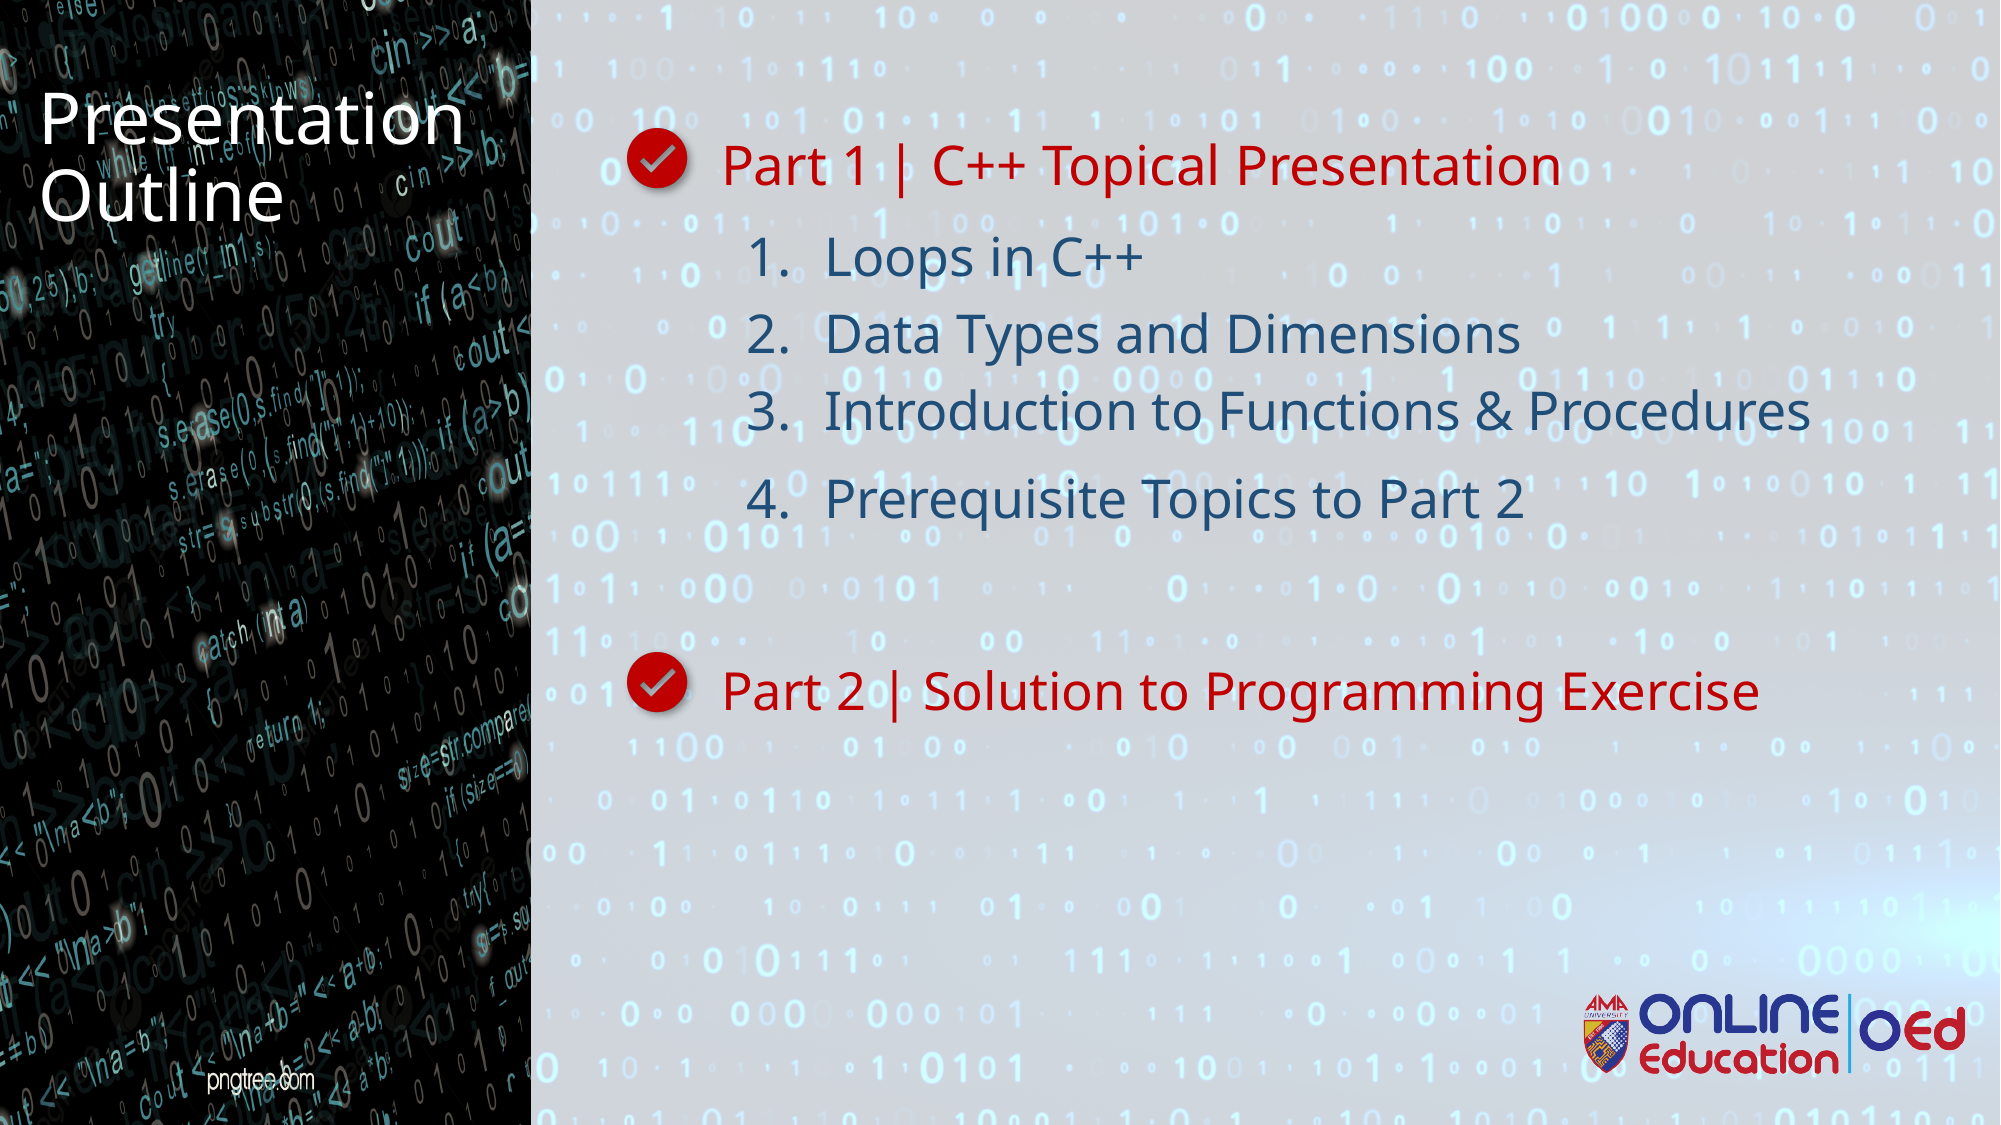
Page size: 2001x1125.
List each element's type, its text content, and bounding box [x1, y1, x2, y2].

text_box Part 1 | C++ Topical Presentation [706, 129, 1604, 205]
picture [1573, 976, 1978, 1093]
text_box Part 2 | Solution to Programming Exercise [706, 644, 1875, 729]
picture [619, 644, 695, 720]
text_box Loops in C++ Data Types and Dimensions Introduction to Functions & Procedures Prerequisite Topics to Part 2 [731, 218, 1900, 537]
picture [0, 0, 531, 1125]
picture [619, 120, 695, 196]
